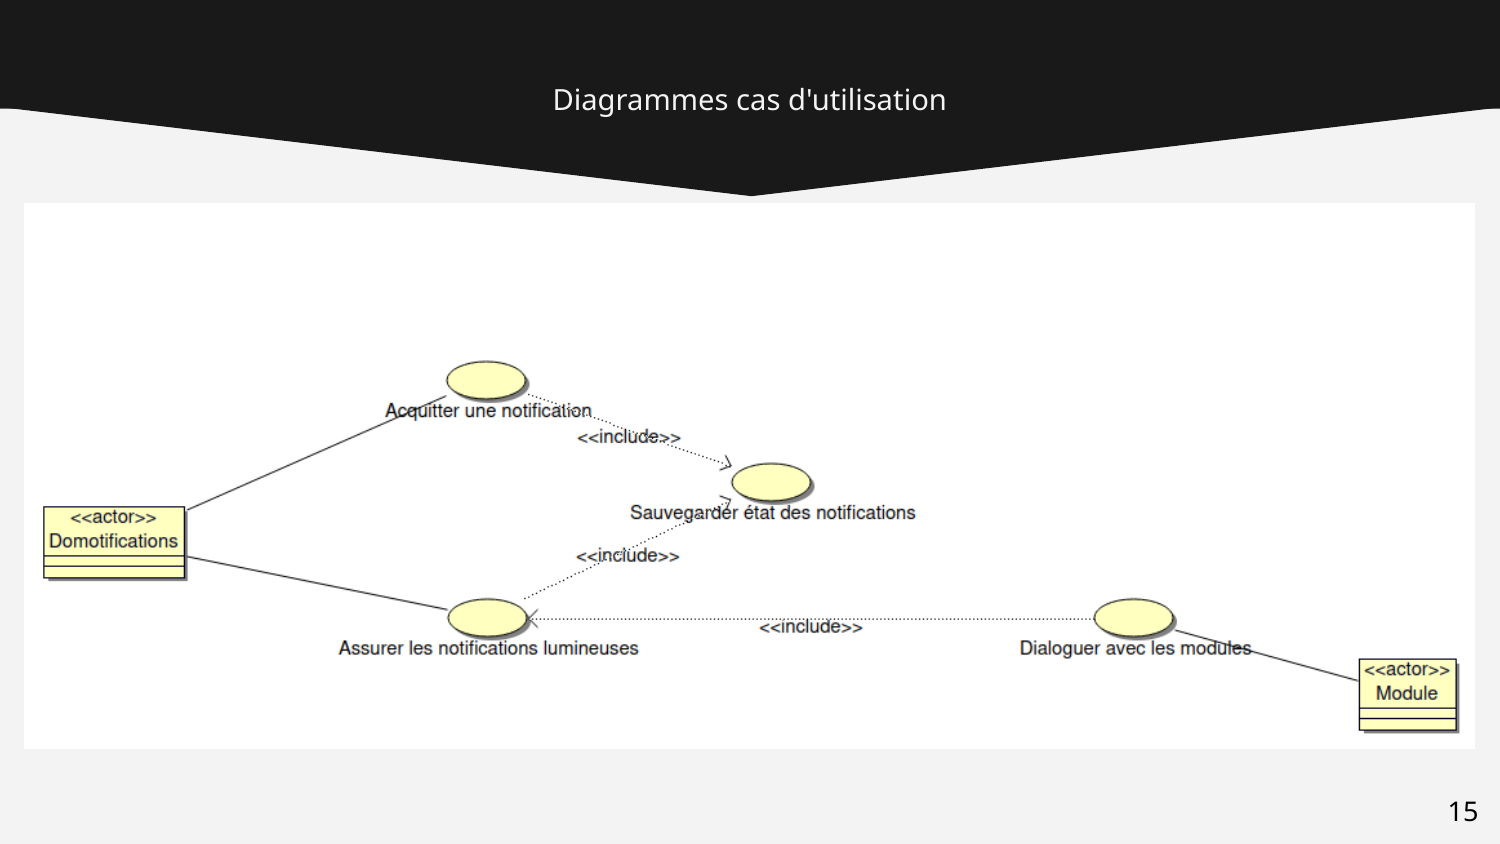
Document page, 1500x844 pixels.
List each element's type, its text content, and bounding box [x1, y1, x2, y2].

slide_number ‹#› [1403, 779, 1494, 844]
title Diagrammes cas d'utilisation [505, 66, 995, 180]
picture [24, 203, 1476, 749]
